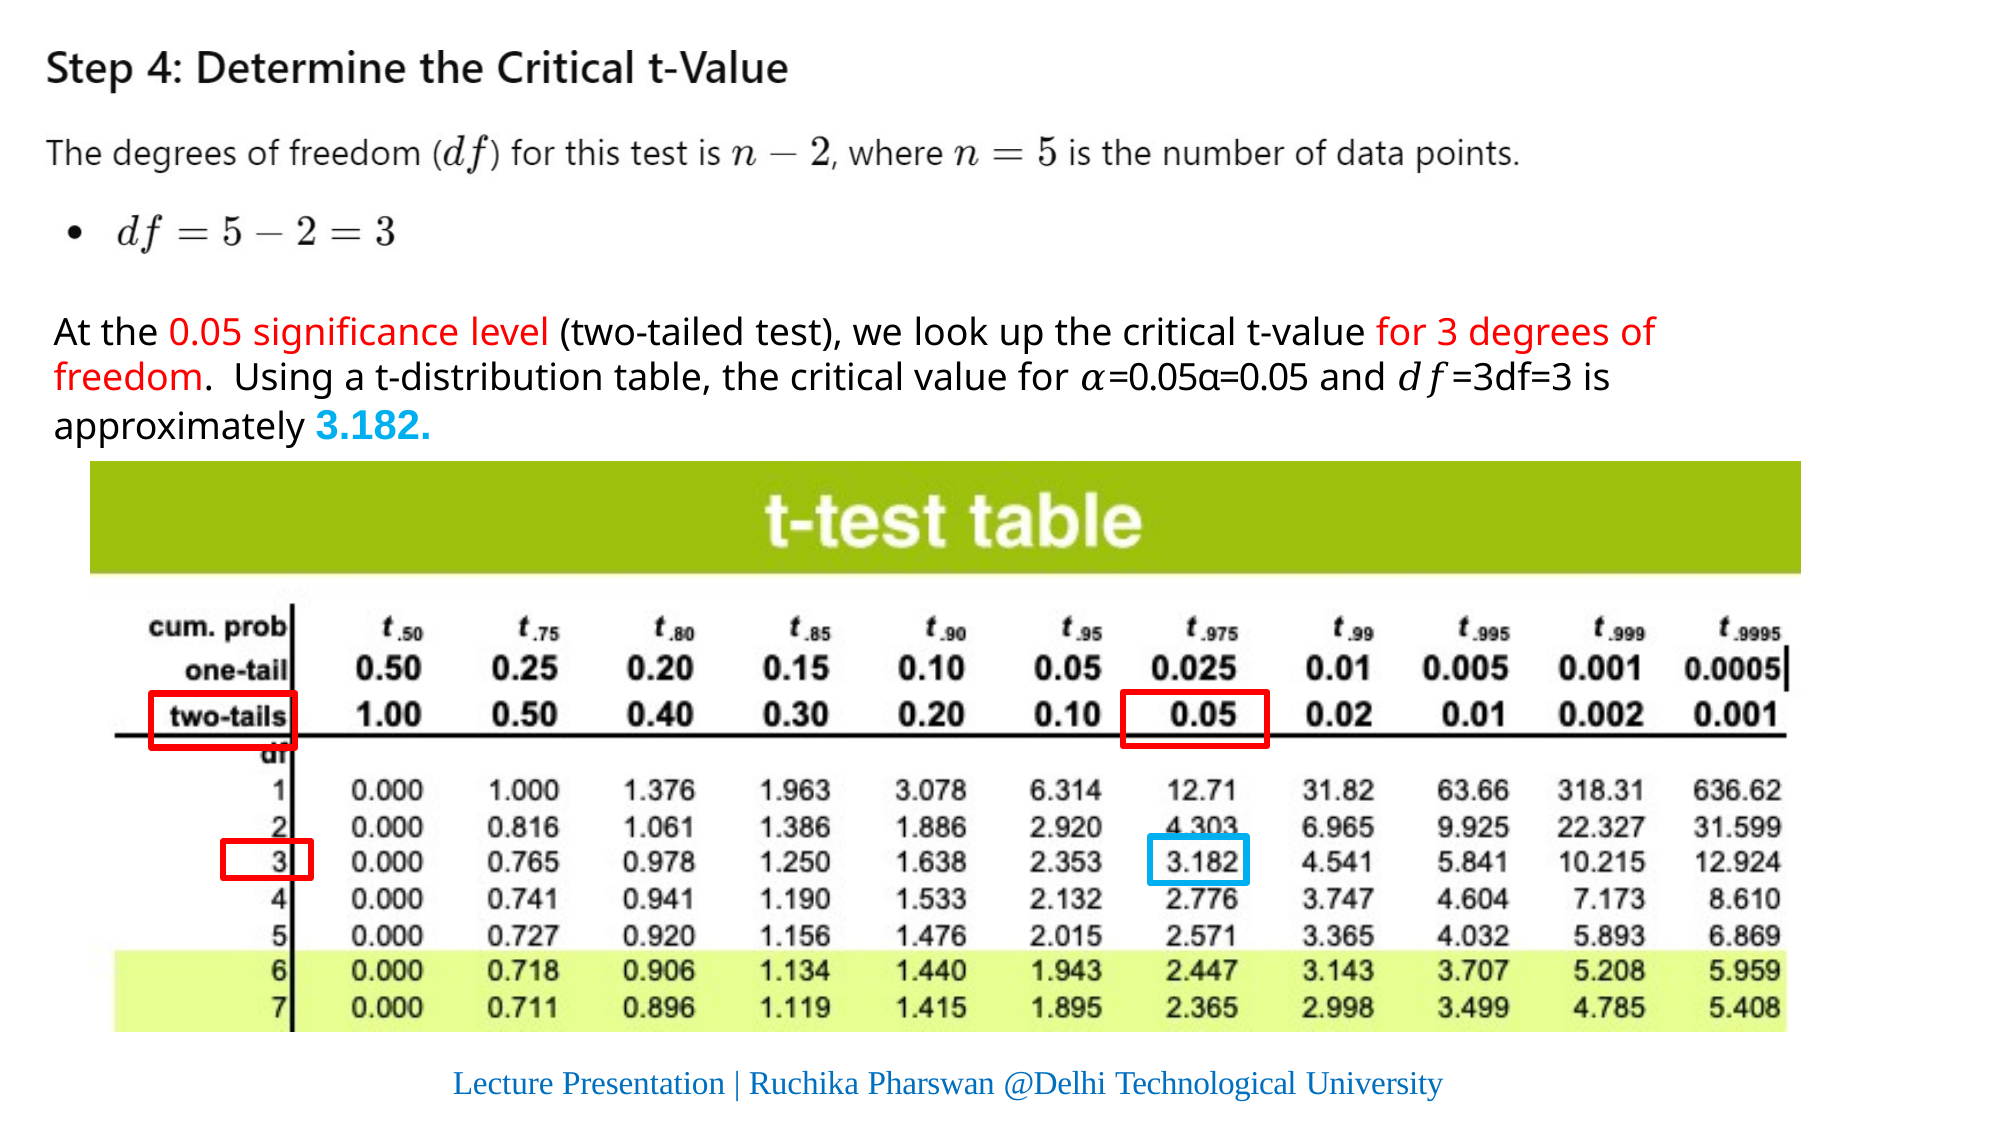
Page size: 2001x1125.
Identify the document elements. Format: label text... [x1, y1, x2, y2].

footer Lecture Presentation | Ruchika Pharswan @Delhi Technological University [450, 1062, 1450, 1125]
title At the 0.05 significance level (two-tailed test), we look up the critical t-value for 3 degrees of freedom. Using a t-distribution table, the critical value for 𝛼=0.05α=0.05 and 𝑑𝑓=3df=3 is approximately 3.182. [51, 305, 1731, 496]
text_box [89, 461, 1801, 1032]
picture [44, 49, 1519, 254]
